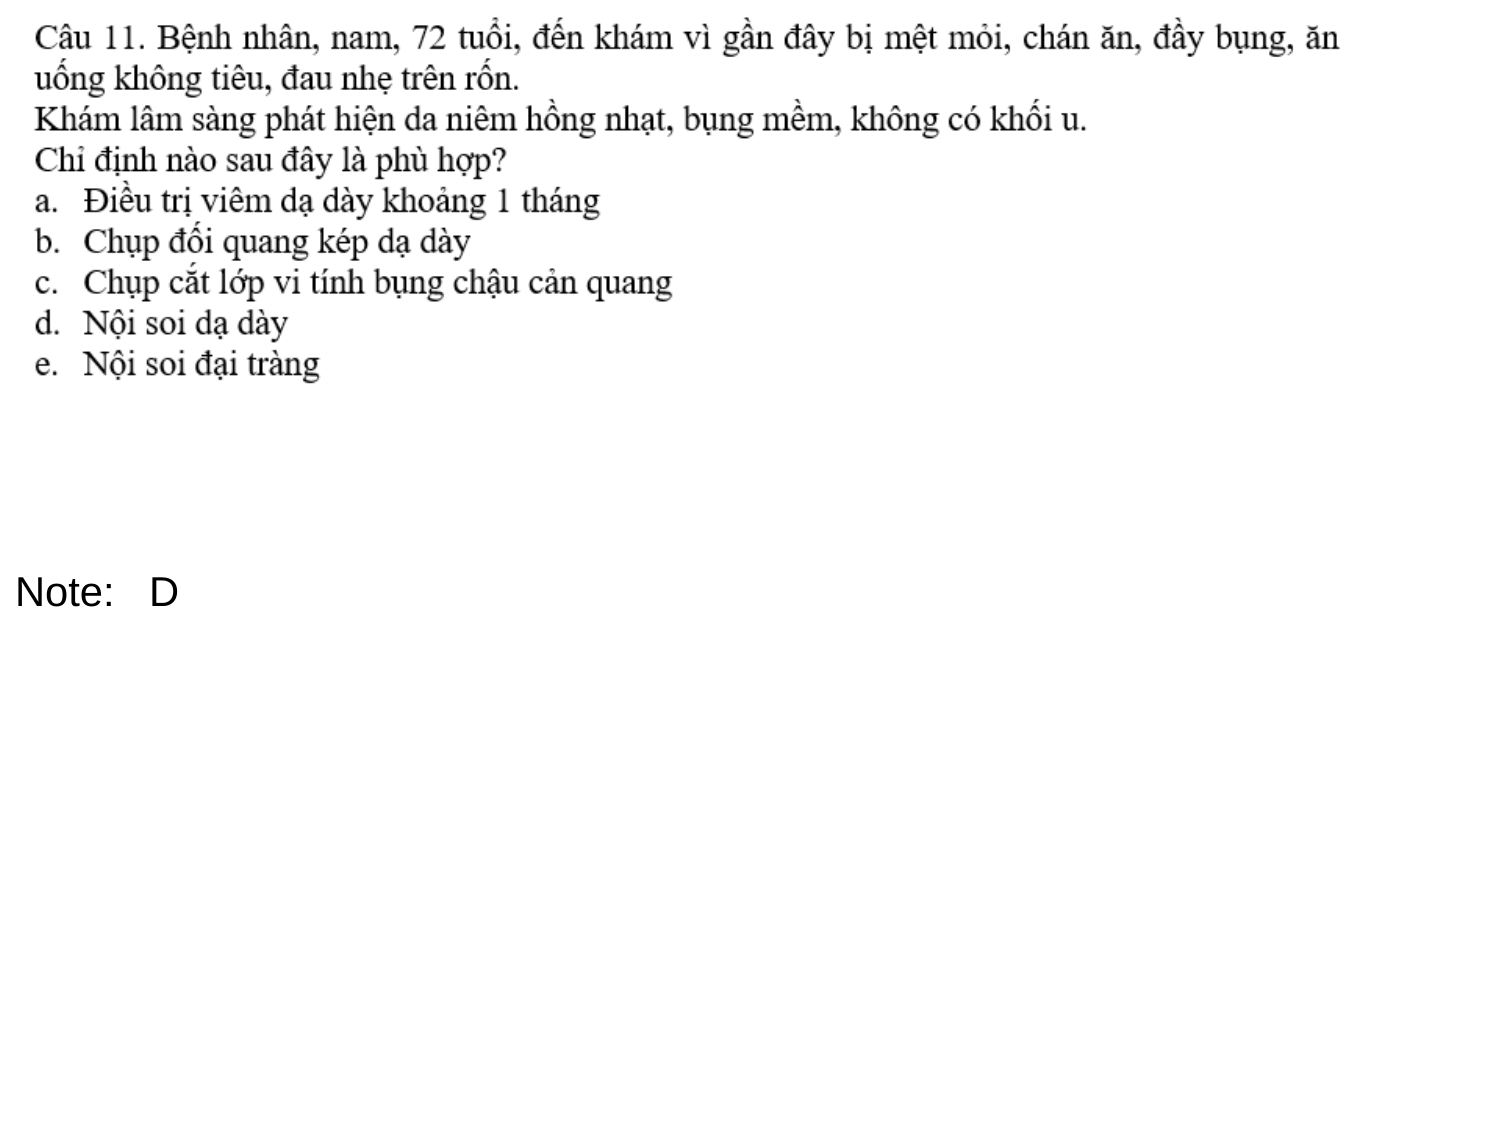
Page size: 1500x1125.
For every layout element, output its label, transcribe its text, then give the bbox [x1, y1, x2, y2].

picture [22, 0, 1426, 388]
subtitle Note: D [0, 562, 1500, 1094]
